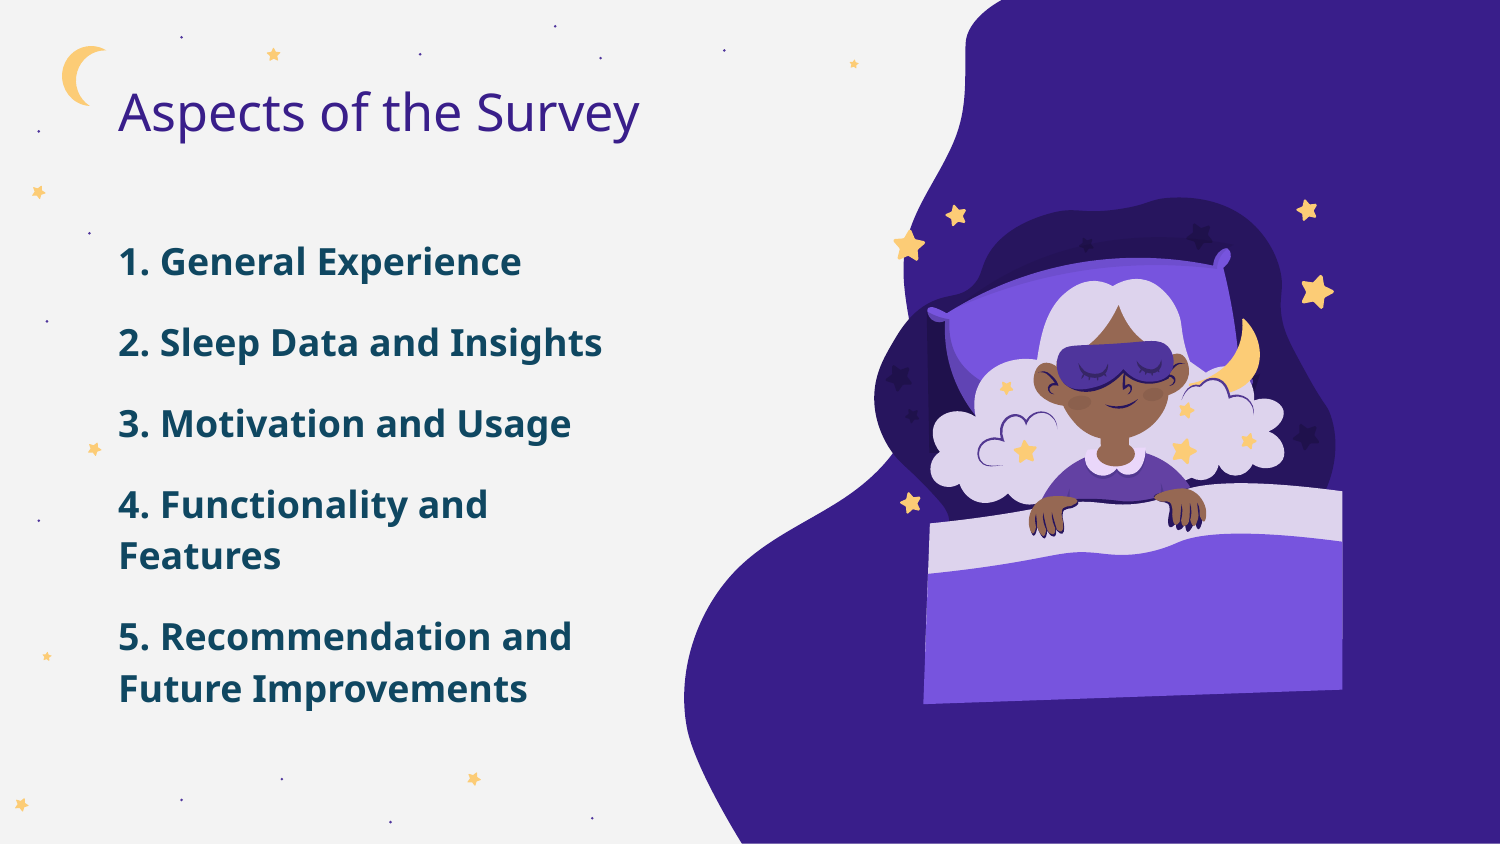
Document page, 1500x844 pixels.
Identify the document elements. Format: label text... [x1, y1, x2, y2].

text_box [873, 197, 1343, 705]
title Aspects of the Survey [118, 79, 1382, 140]
list 1. General Experience 2. Sleep Data and Insights 3. Motivation and Usage 4. Functionality and Features 5. Recommendation and Future Improvements [118, 216, 642, 696]
